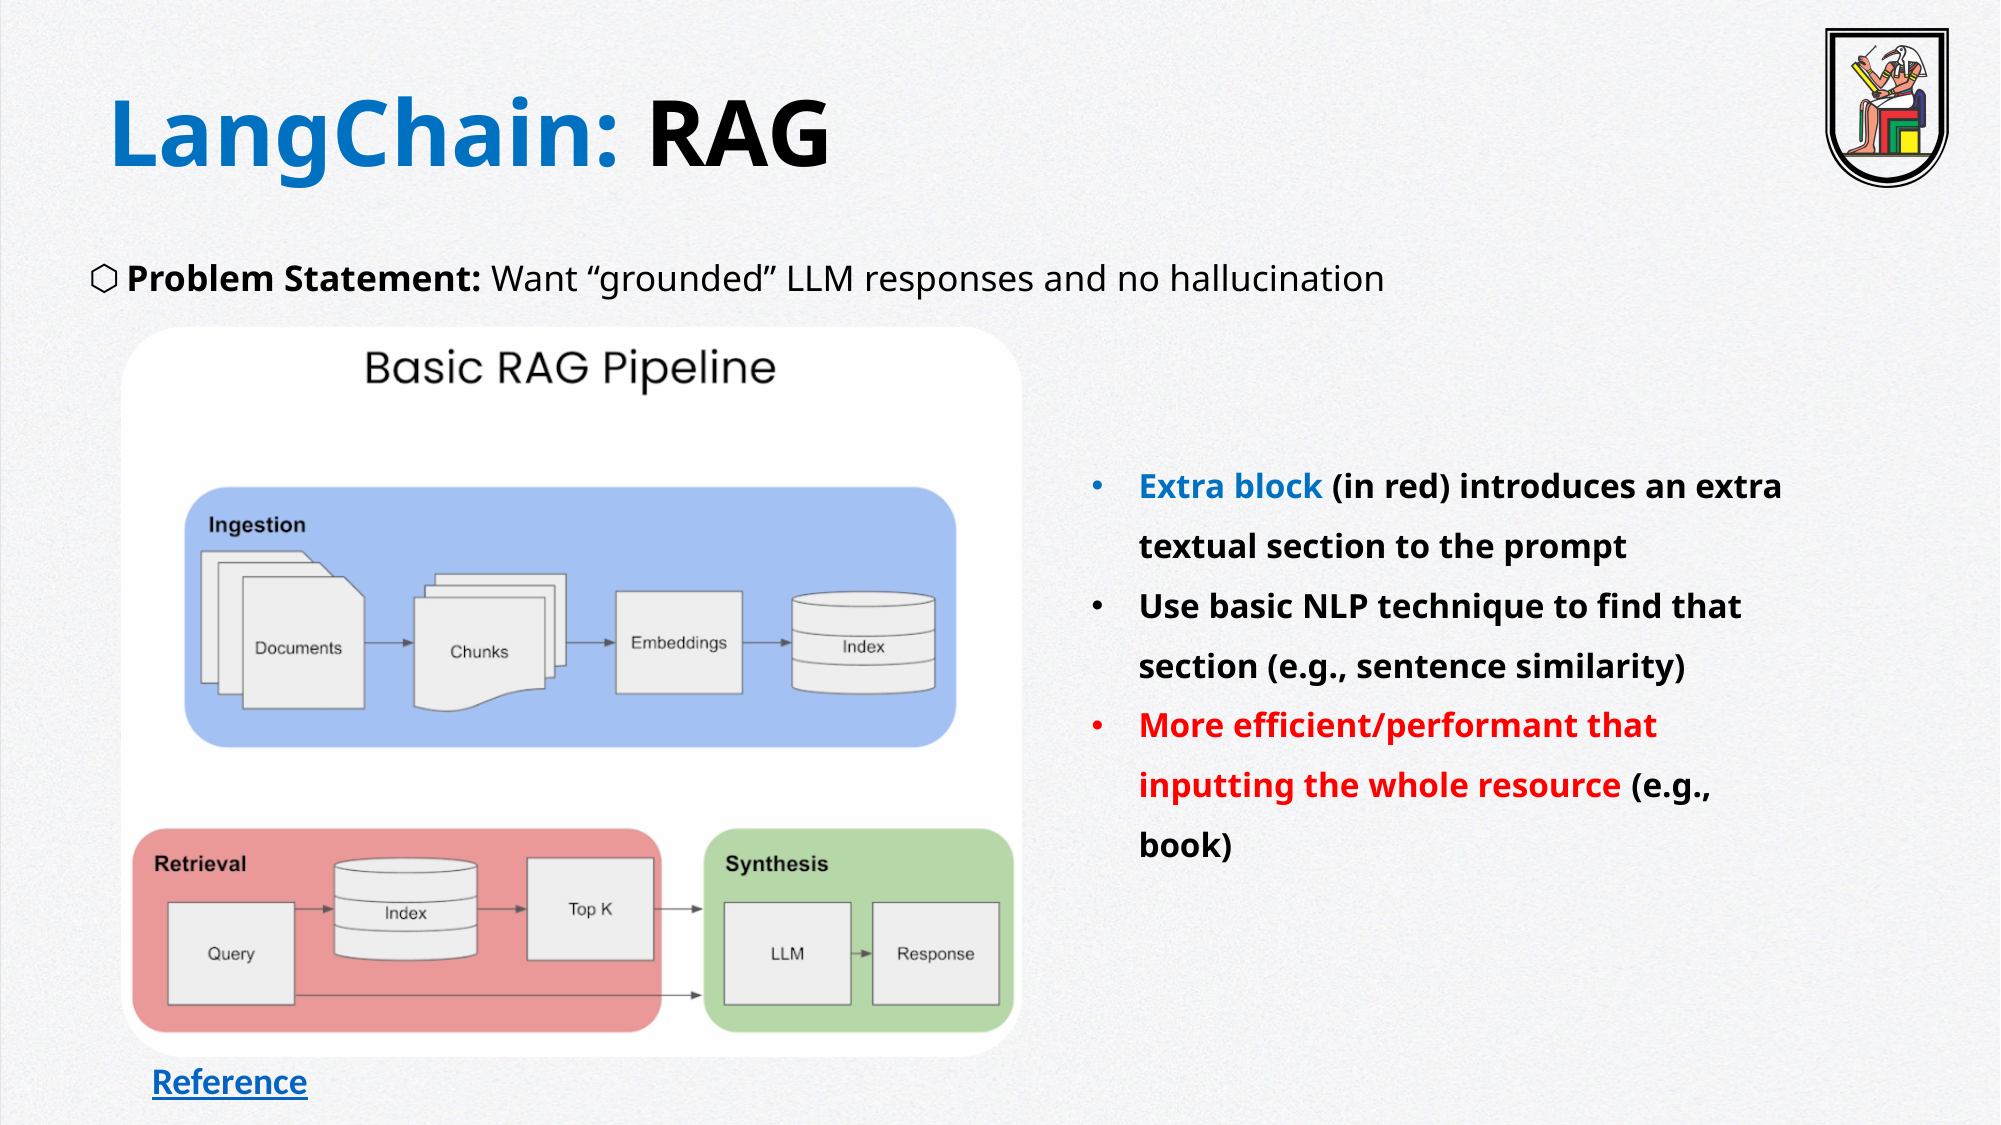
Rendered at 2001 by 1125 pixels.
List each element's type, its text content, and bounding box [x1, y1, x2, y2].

text_box Extra block (in red) introduces an extra textual section to the prompt Use basic NLP technique to find that section (e.g., sentence similarity) More efficient/performant that inputting the whole resource (e.g., book) [1076, 437, 1809, 872]
list Problem Statement: Want “grounded” LLM responses and no hallucination [73, 205, 1863, 1093]
picture [0, 0, 2001, 1125]
title LangChain: RAG [92, 27, 1817, 205]
text_box Reference [137, 1058, 445, 1110]
